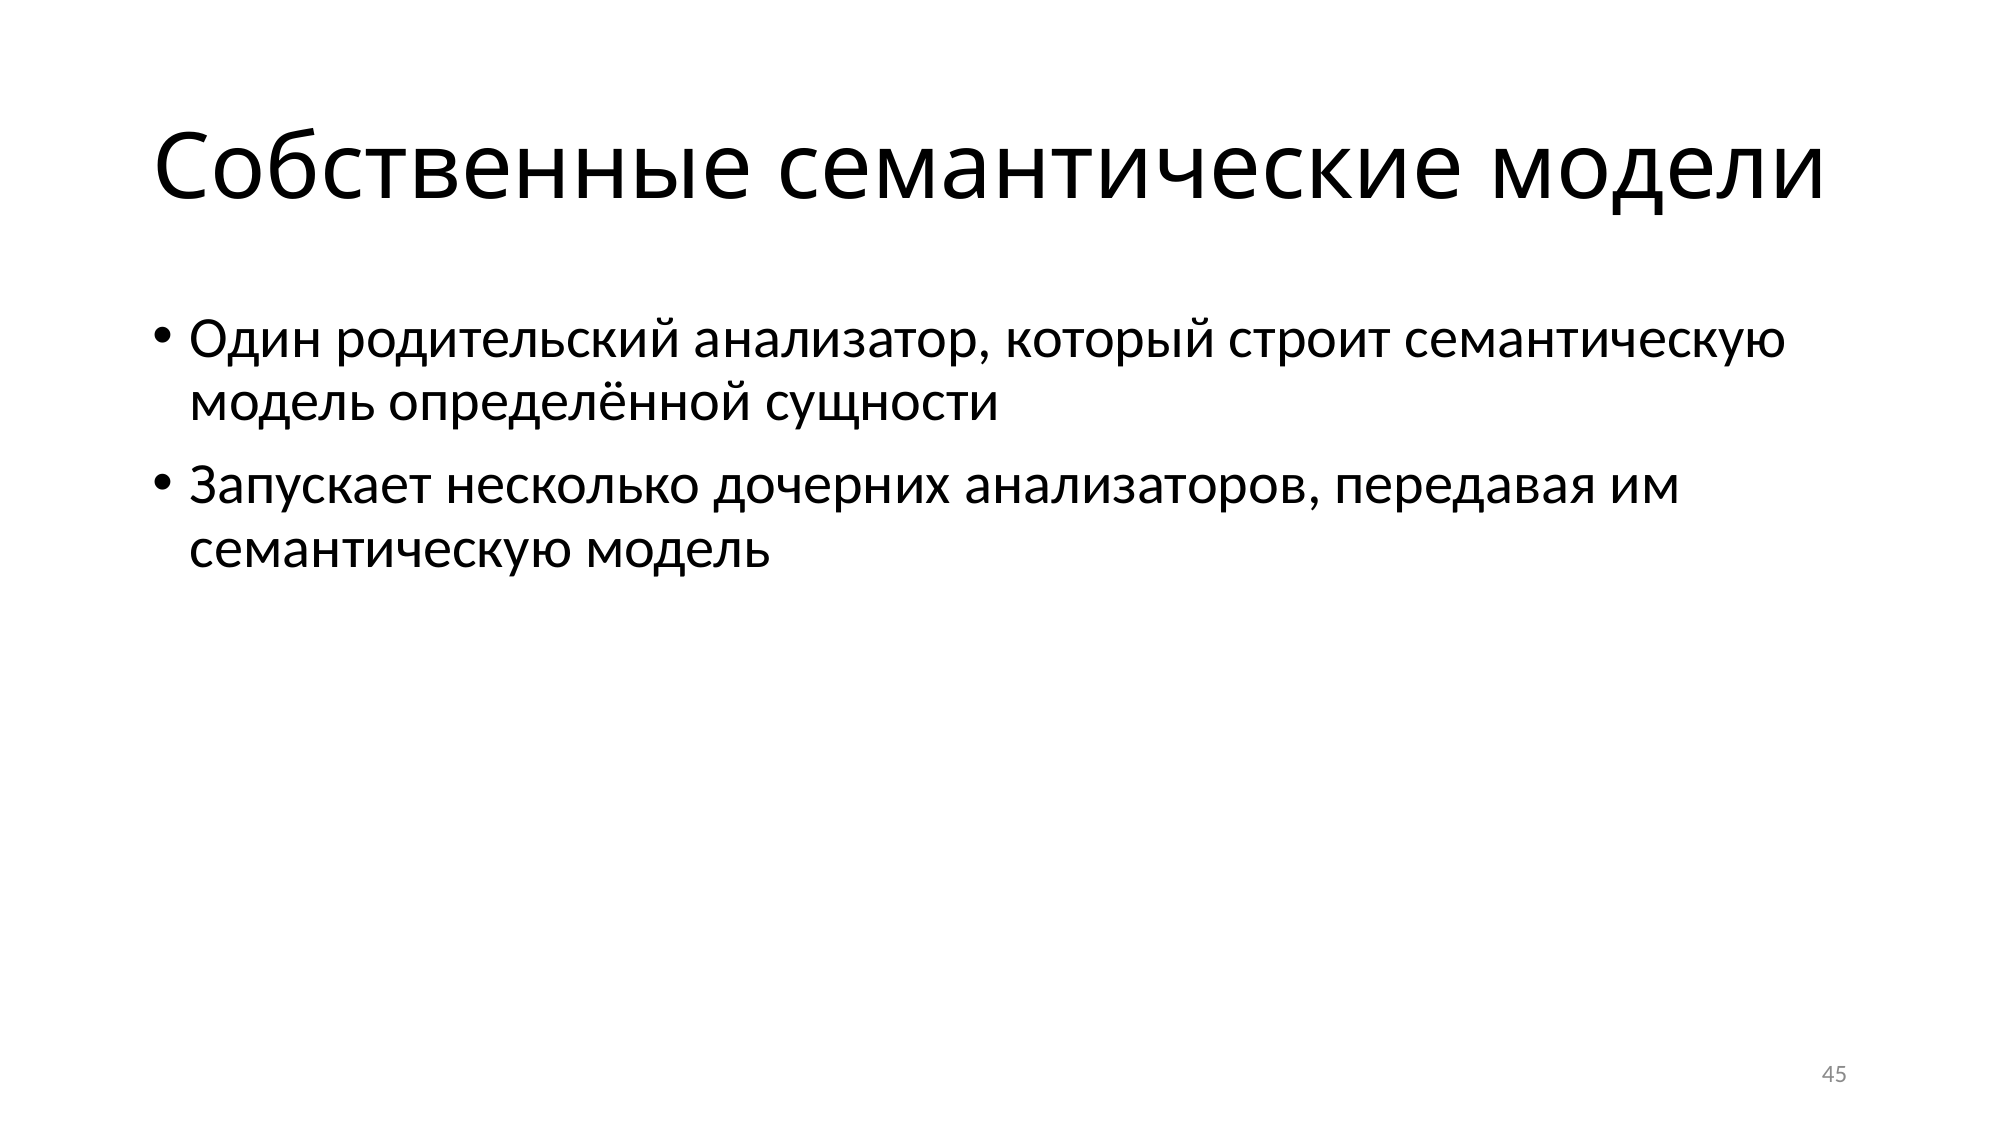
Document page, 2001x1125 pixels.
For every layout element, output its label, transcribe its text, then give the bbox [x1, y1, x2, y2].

slide_number 45 [1412, 1042, 1863, 1103]
title Собственные семантические модели [137, 59, 1863, 278]
list Один родительский анализатор, который строит семантическую модель определённой сущности Запускает несколько дочерних анализаторов, передавая им семантическую модель [137, 299, 1863, 1014]
